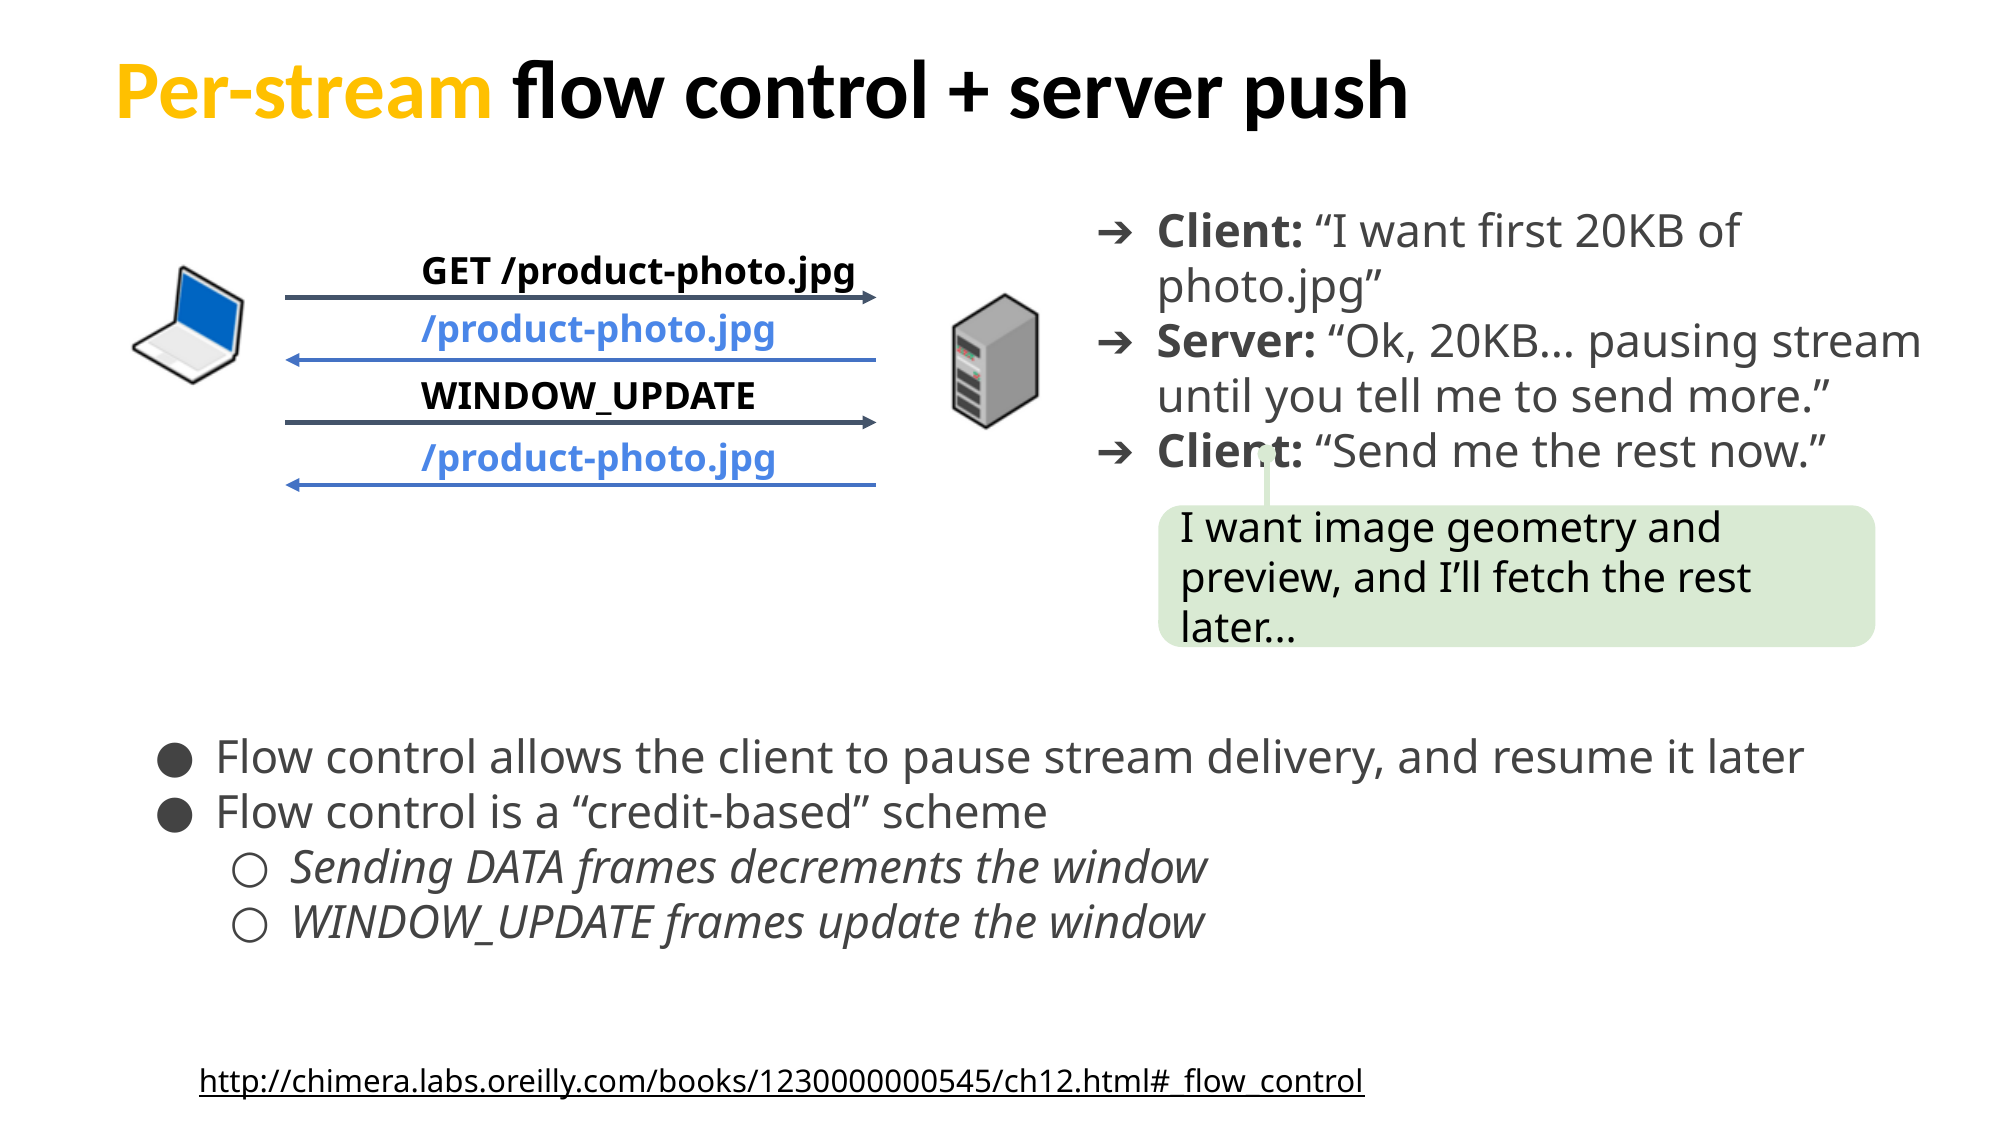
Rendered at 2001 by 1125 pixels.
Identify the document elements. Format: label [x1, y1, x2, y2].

text_box [406, 487, 821, 494]
text_box [184, 1046, 1577, 1101]
text_box [1158, 453, 1876, 648]
text_box [285, 231, 889, 483]
picture [125, 254, 259, 404]
title [100, 32, 1900, 152]
picture [945, 274, 1048, 438]
text_box [125, 691, 1944, 984]
text_box [1066, 205, 1974, 474]
